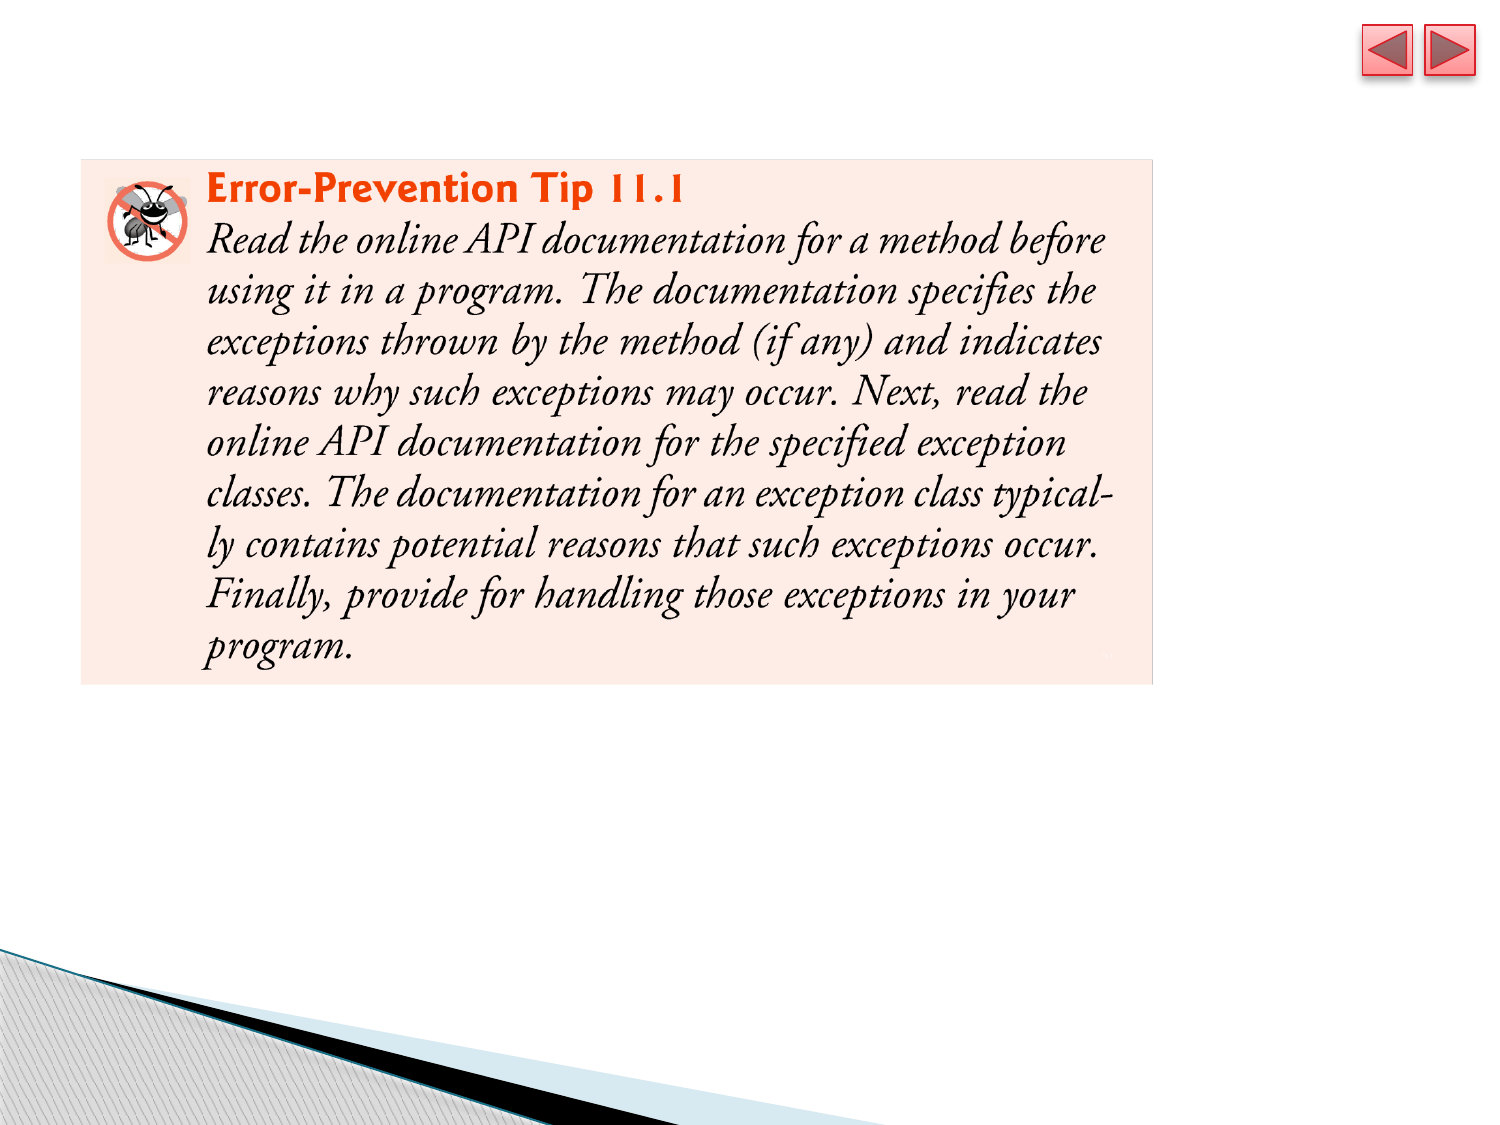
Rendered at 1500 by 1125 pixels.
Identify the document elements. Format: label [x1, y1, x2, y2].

picture [0, 106, 1500, 1018]
